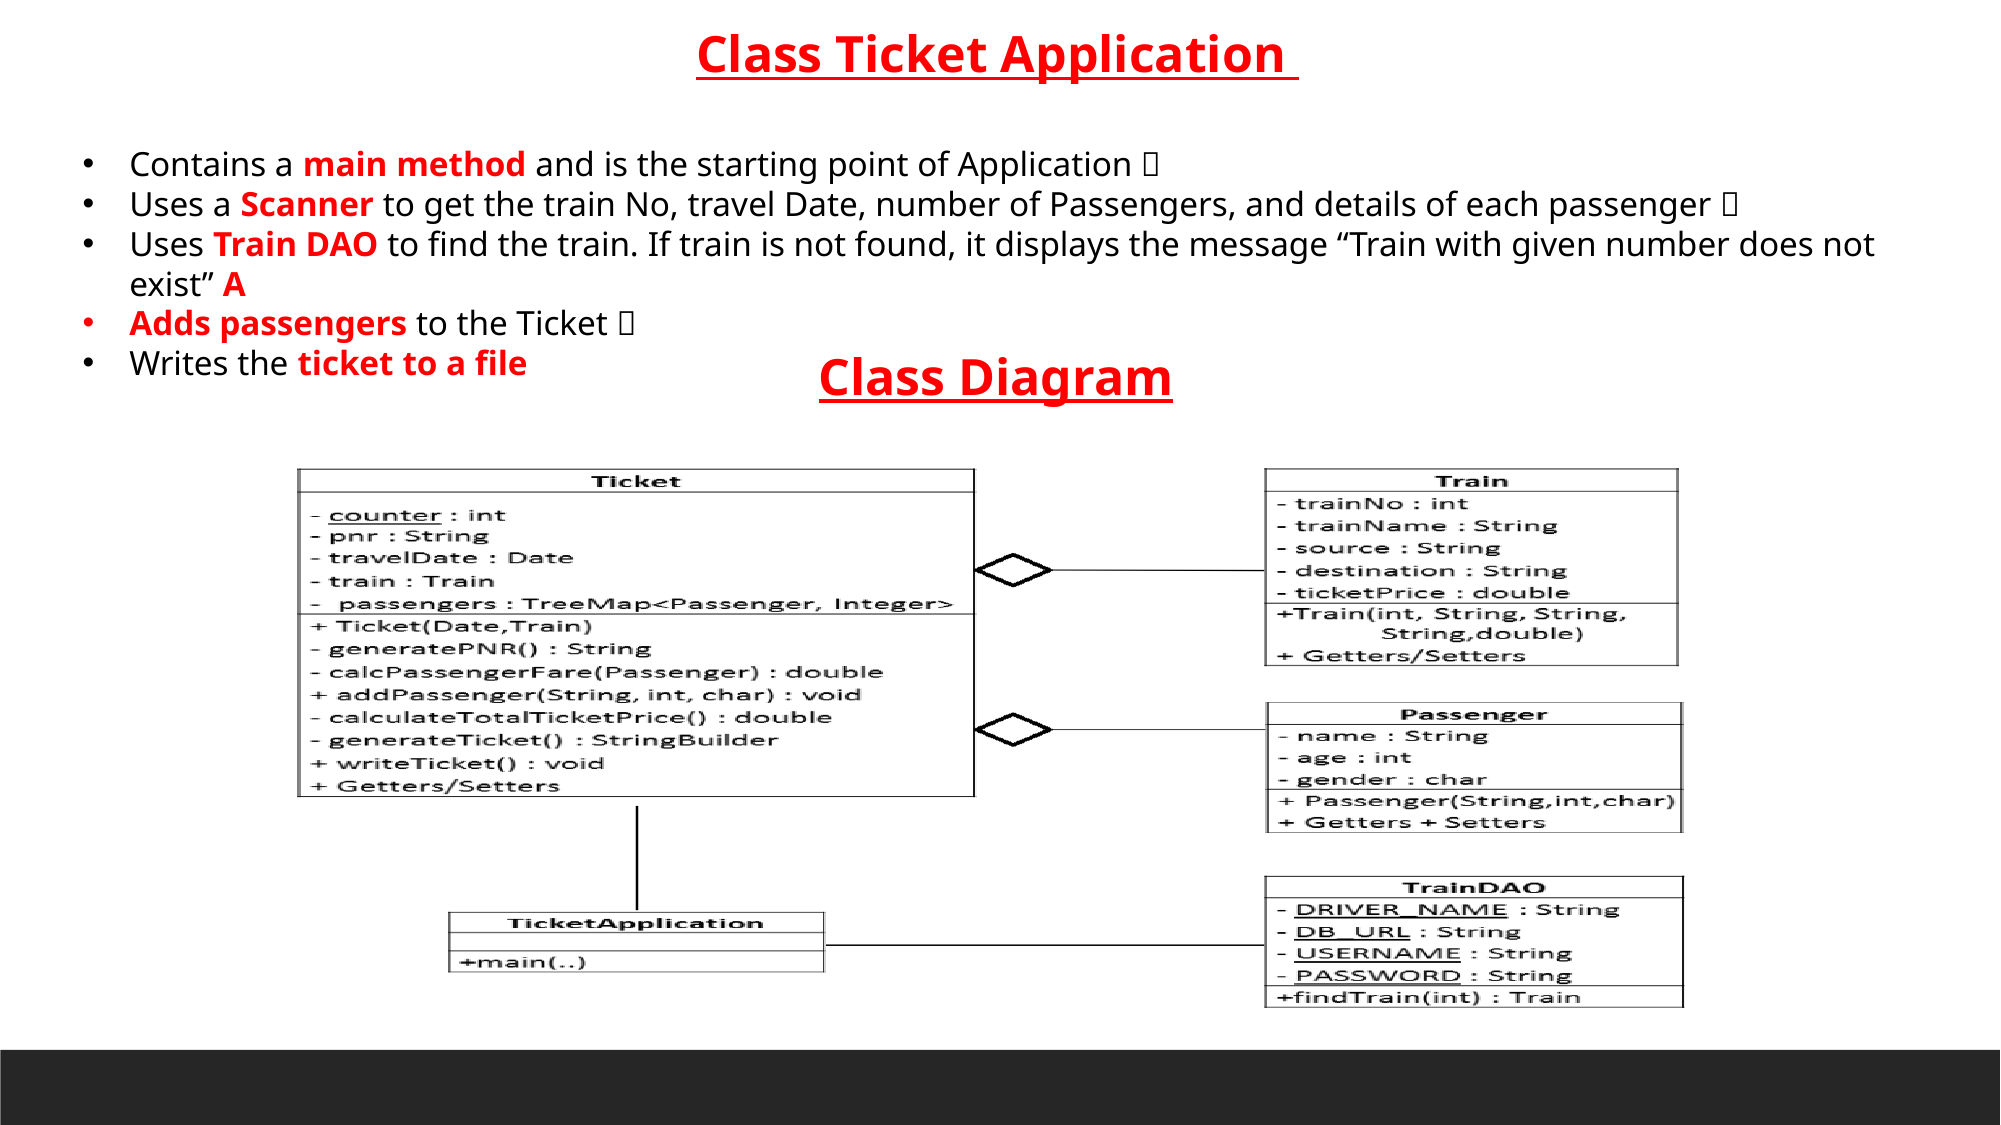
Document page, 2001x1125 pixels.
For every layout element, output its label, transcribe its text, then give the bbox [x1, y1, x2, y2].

text_box Contains a main method and is the starting point of Application  Uses a Scanner to get the train No, travel Date, number of Passengers, and details of each passenger  Uses Train DAO to find the train. If train is not found, it displays the message “Train with given number does not exist” A Adds passengers to the Ticket  Writes the ticket to a file [67, 135, 1940, 390]
picture [244, 459, 1697, 1014]
text_box Class Ticket Application [676, 15, 1319, 91]
text_box Class Diagram [803, 338, 1295, 414]
